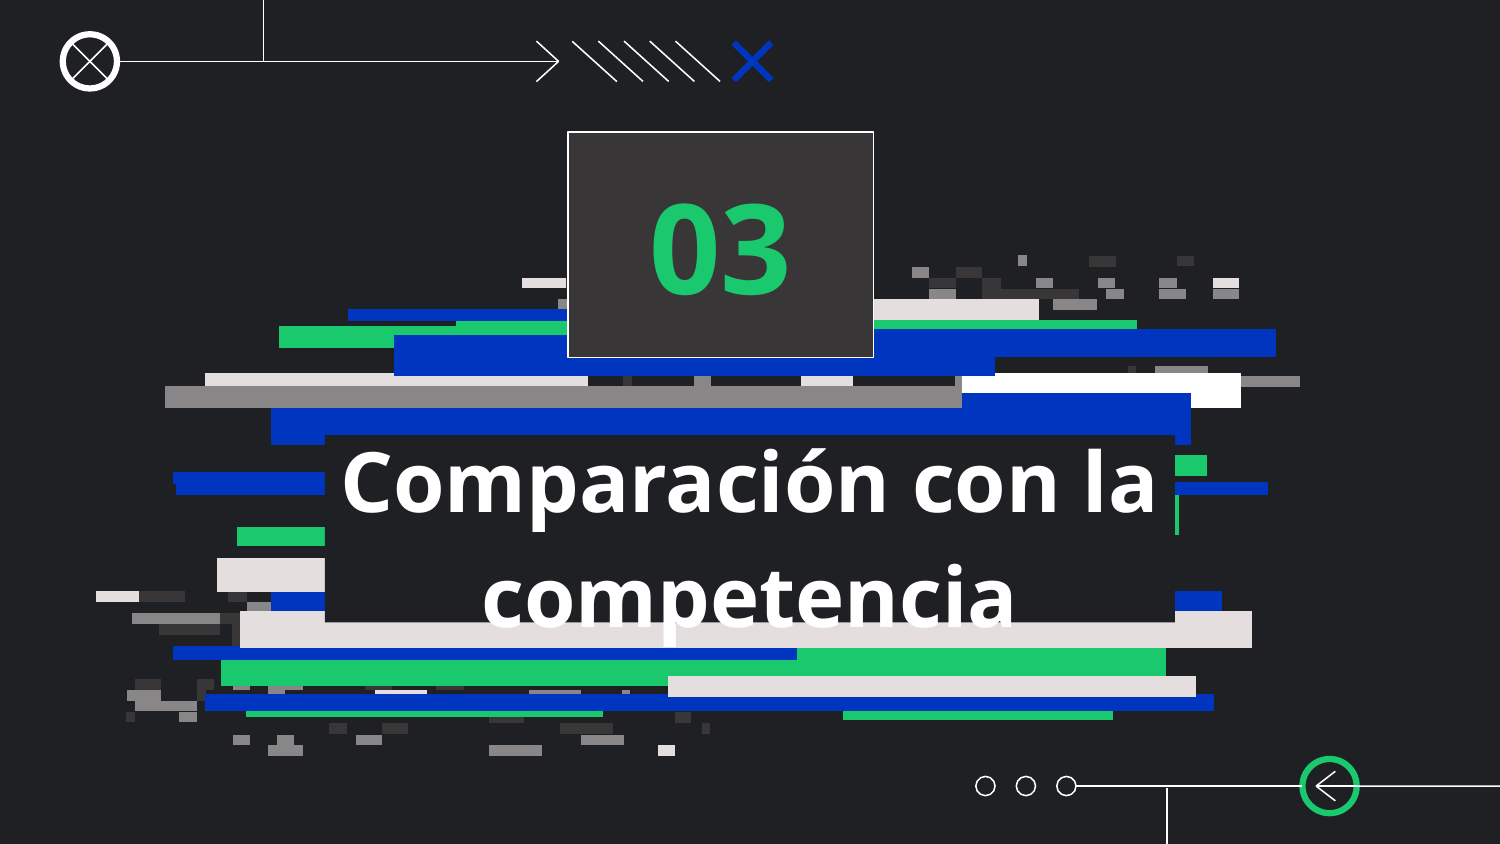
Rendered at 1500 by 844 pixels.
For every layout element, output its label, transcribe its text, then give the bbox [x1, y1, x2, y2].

title 03 [567, 131, 874, 358]
title Comparación con la competencia [324, 435, 1175, 623]
